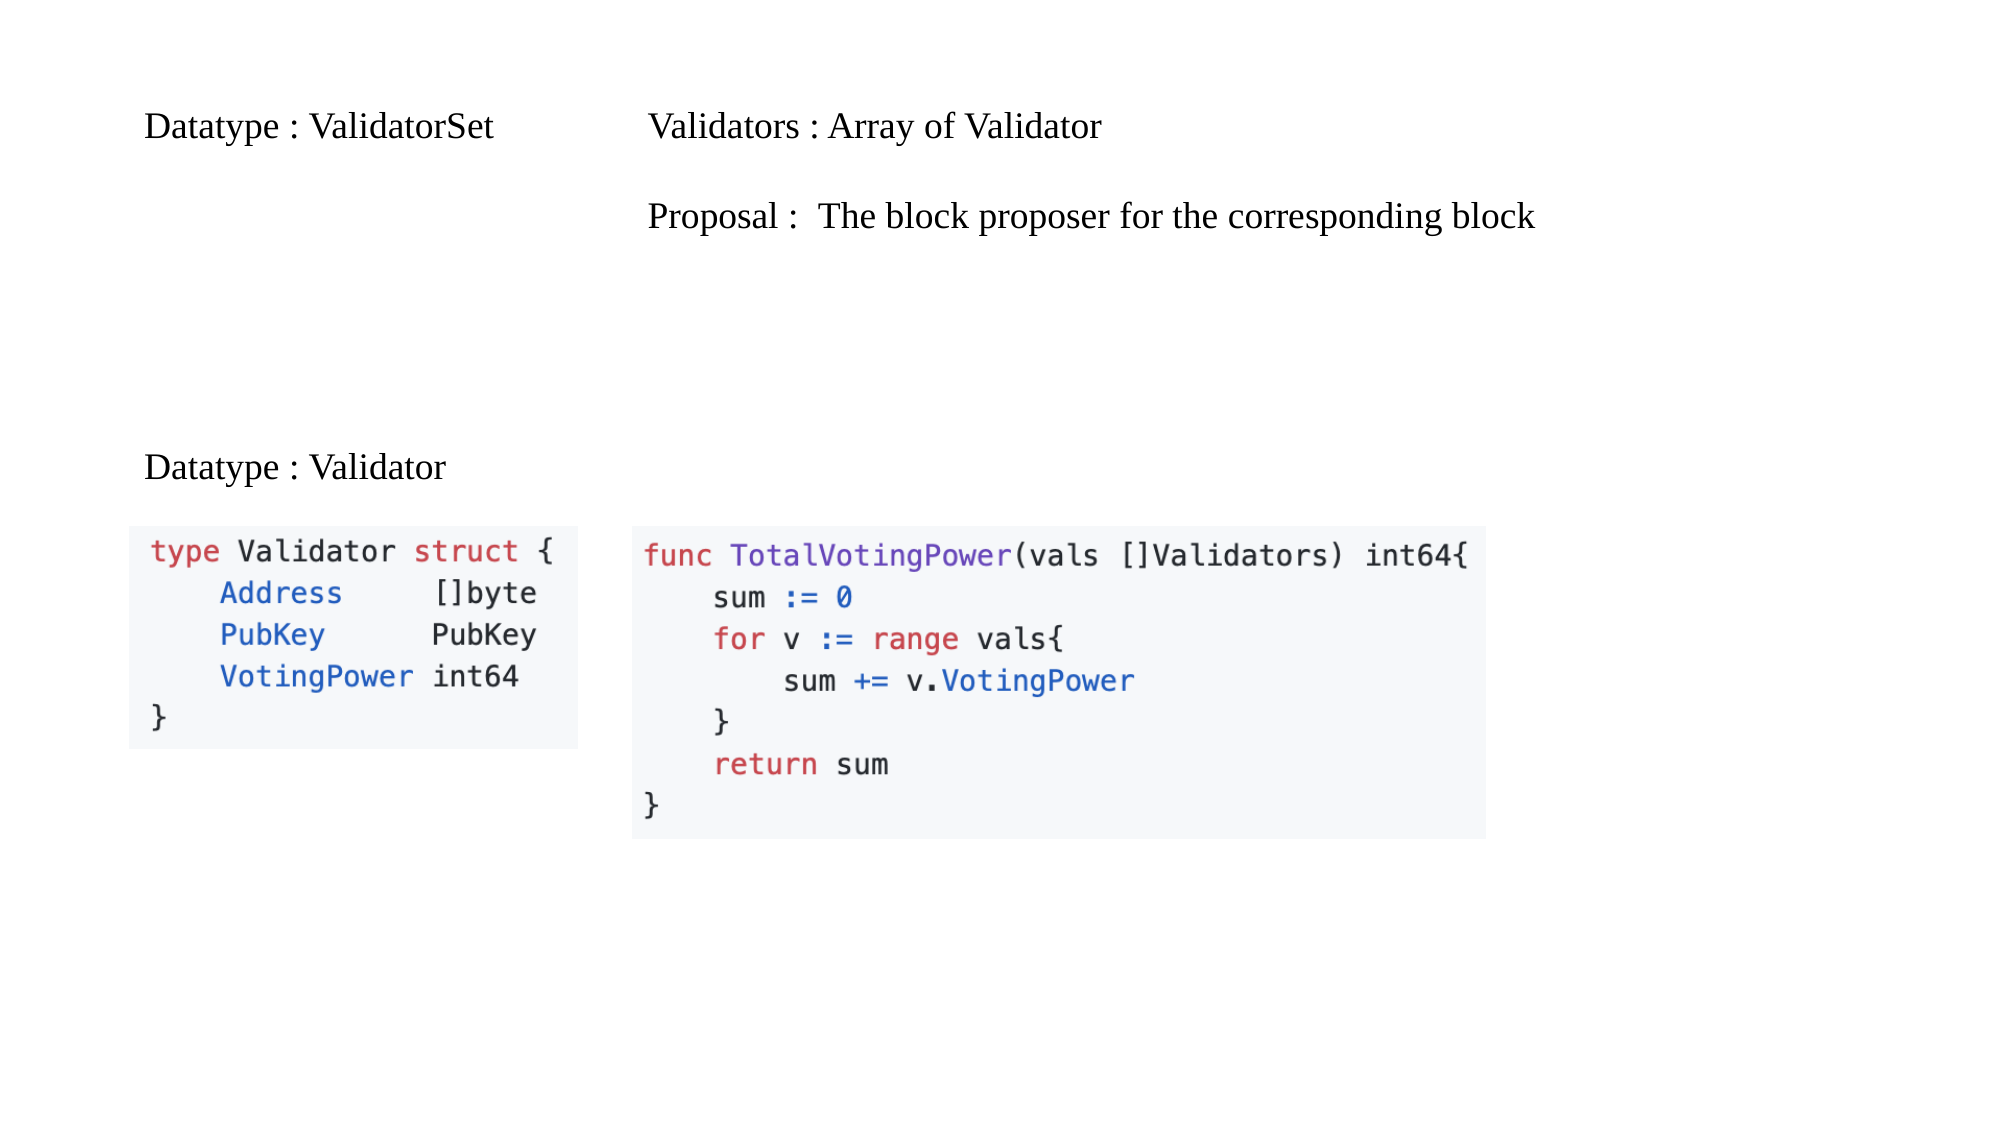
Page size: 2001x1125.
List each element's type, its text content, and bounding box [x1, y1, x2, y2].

text_box Validators : Array of Validator Proposal : The block proposer for the corresponding block [632, 93, 1703, 244]
text_box Datatype : ValidatorSet [129, 93, 632, 154]
picture [632, 525, 1486, 839]
text_box Datatype : Validator [129, 435, 696, 495]
picture [129, 526, 578, 749]
